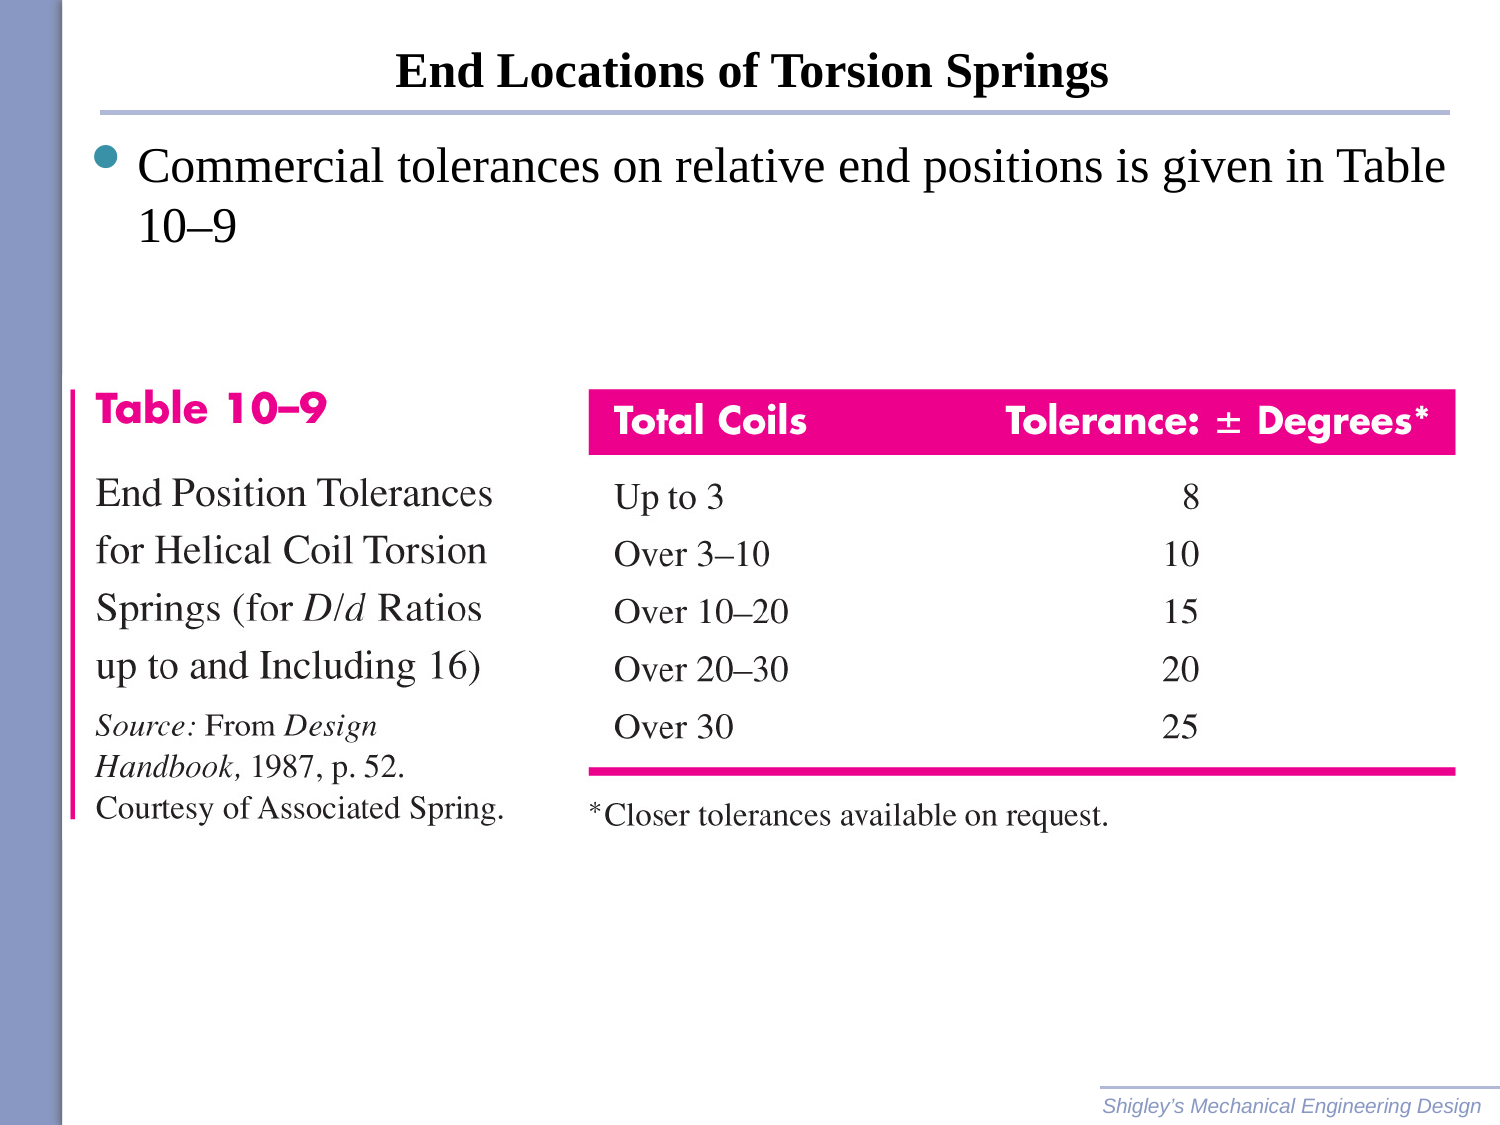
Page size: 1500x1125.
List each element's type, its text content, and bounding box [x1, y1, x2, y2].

title End Locations of Torsion Springs [137, 30, 1368, 106]
list Commercial tolerances on relative end positions is given in Table 10–9 [62, 125, 1475, 1063]
footer Shigley’s Mechanical Engineering Design [1087, 1074, 1500, 1125]
picture [62, 374, 1463, 840]
